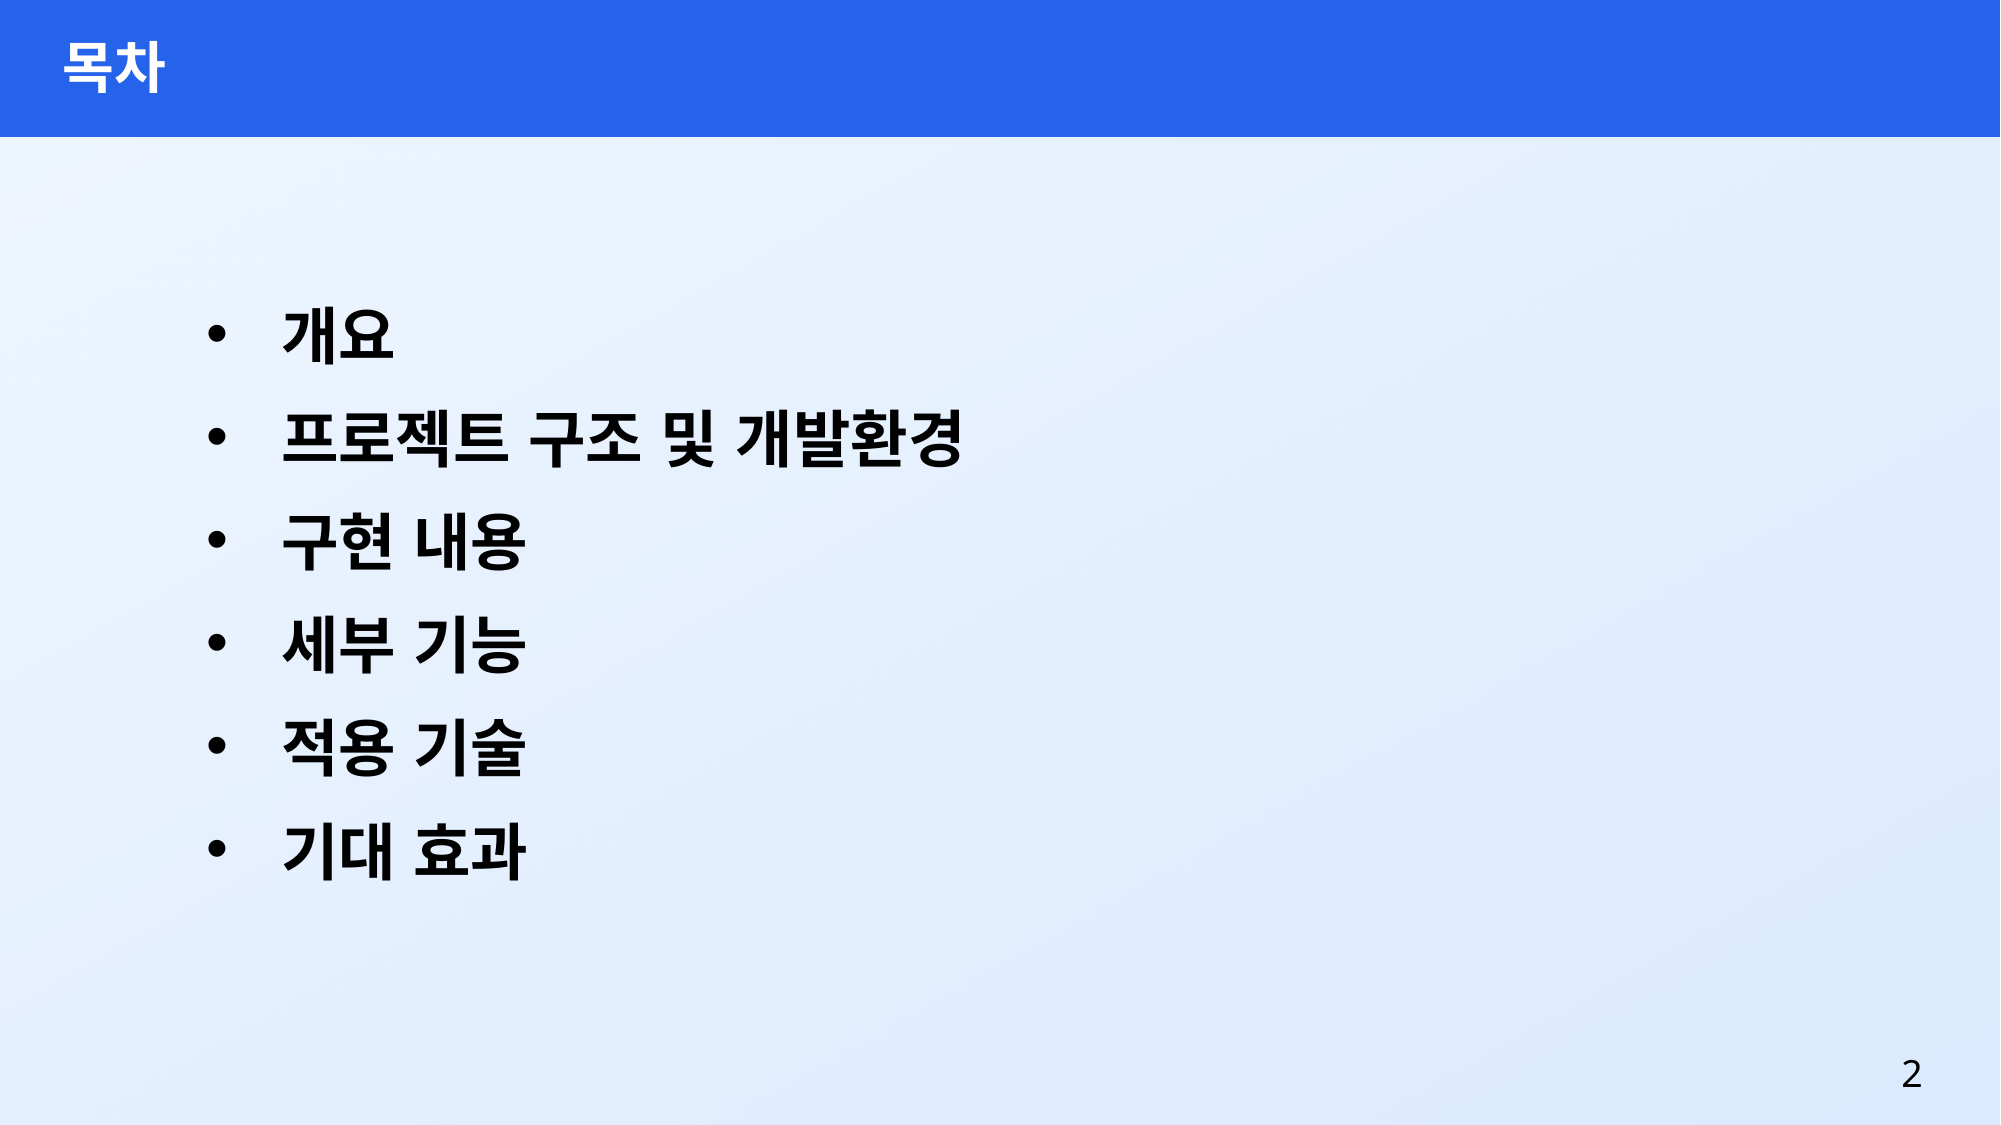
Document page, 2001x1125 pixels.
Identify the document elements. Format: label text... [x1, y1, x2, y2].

slide_number 2 [1665, 1042, 1938, 1103]
picture [0, 0, 2000, 1125]
text_box 목차 [62, 37, 1938, 100]
